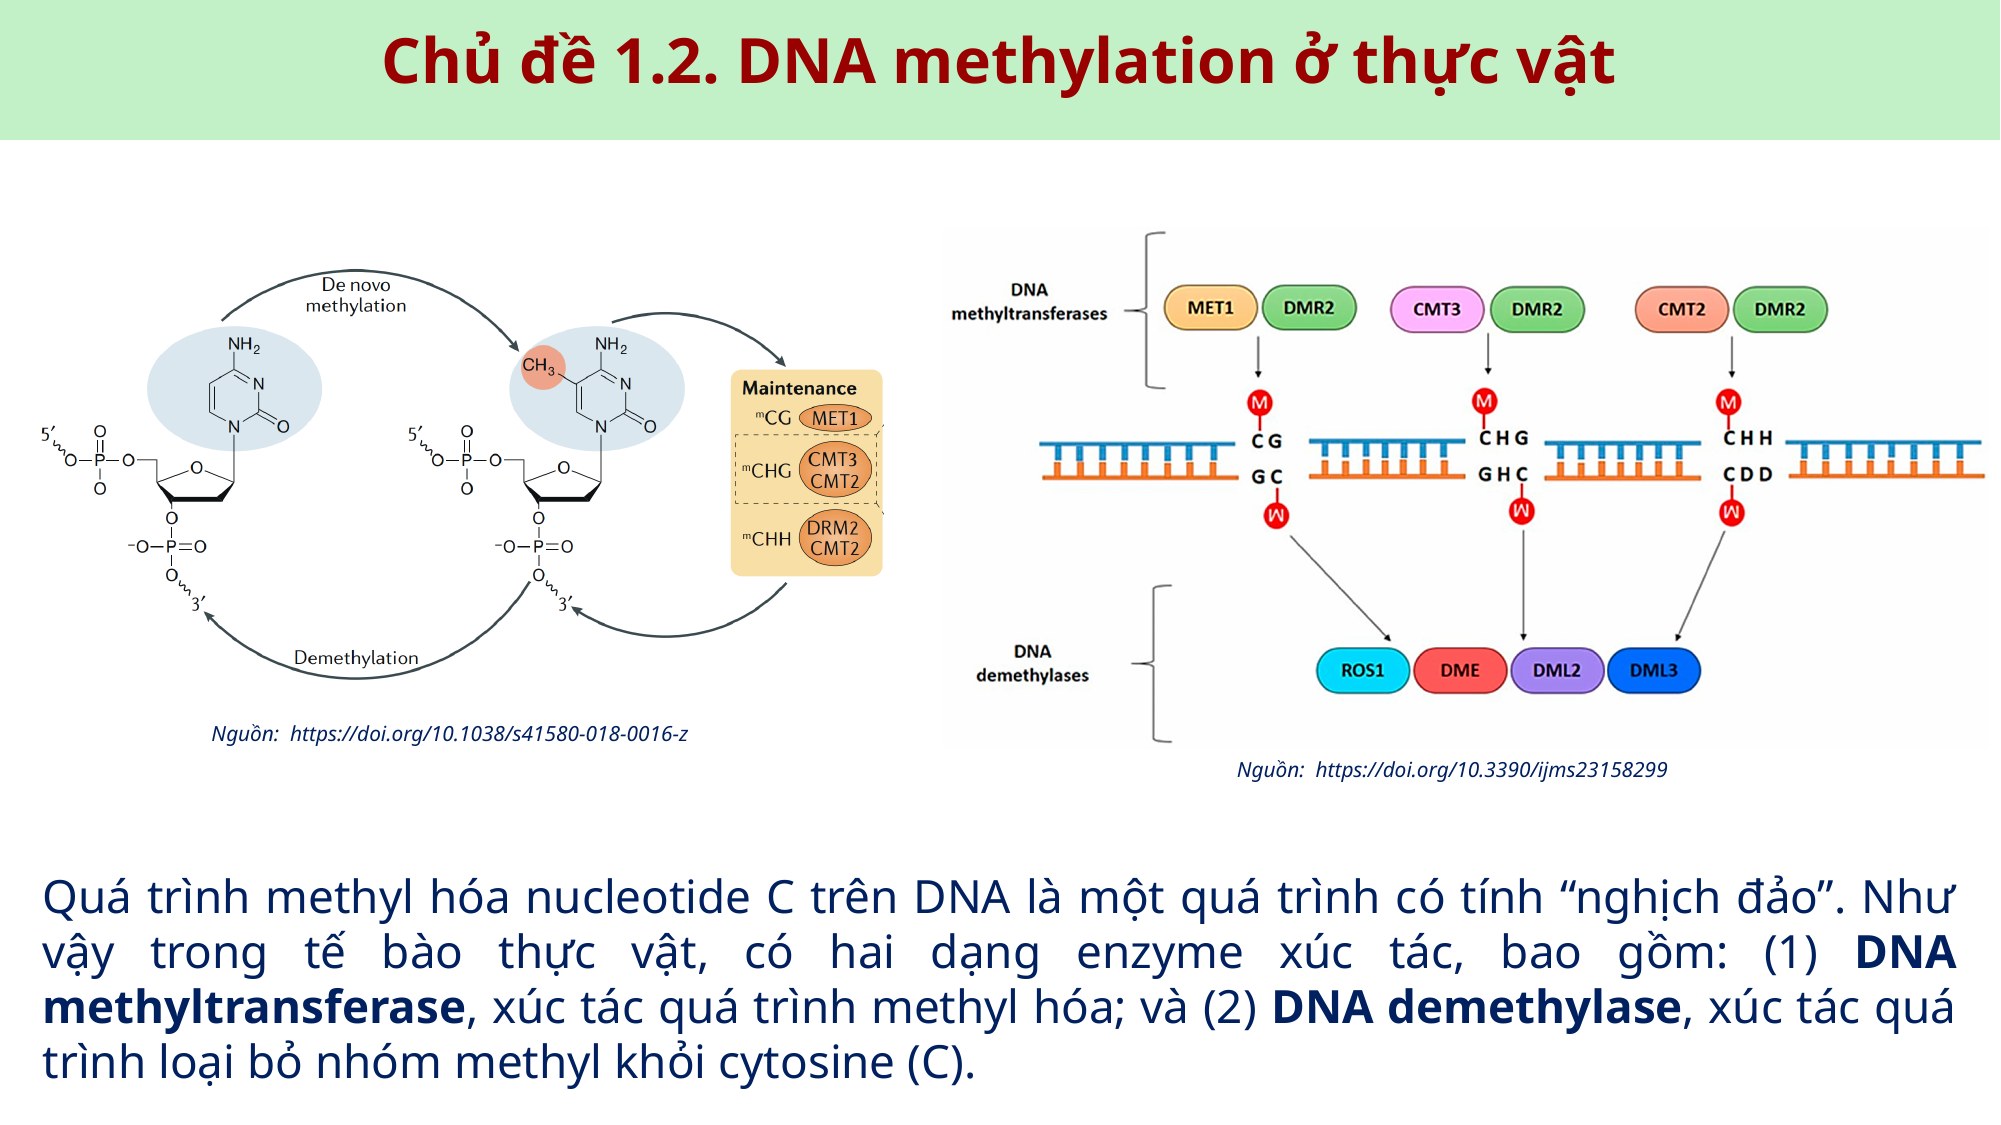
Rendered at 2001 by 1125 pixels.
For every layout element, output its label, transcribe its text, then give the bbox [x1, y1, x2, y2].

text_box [0, 0, 2000, 139]
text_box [943, 226, 1989, 791]
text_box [16, 222, 884, 754]
text_box Quá trình methyl hóa nucleotide C trên DNA là một quá trình có tính “nghịch đảo”. Như vậy trong tế bào thực vật, có hai dạng enzyme xúc tác, bao gồm: (1) DNA methyltransferase, xúc tác quá trình methyl hóa; và (2) DNA demethylase, xúc tác quá trình loại bỏ nhóm methyl khỏi cytosine (C). [27, 860, 1972, 1096]
